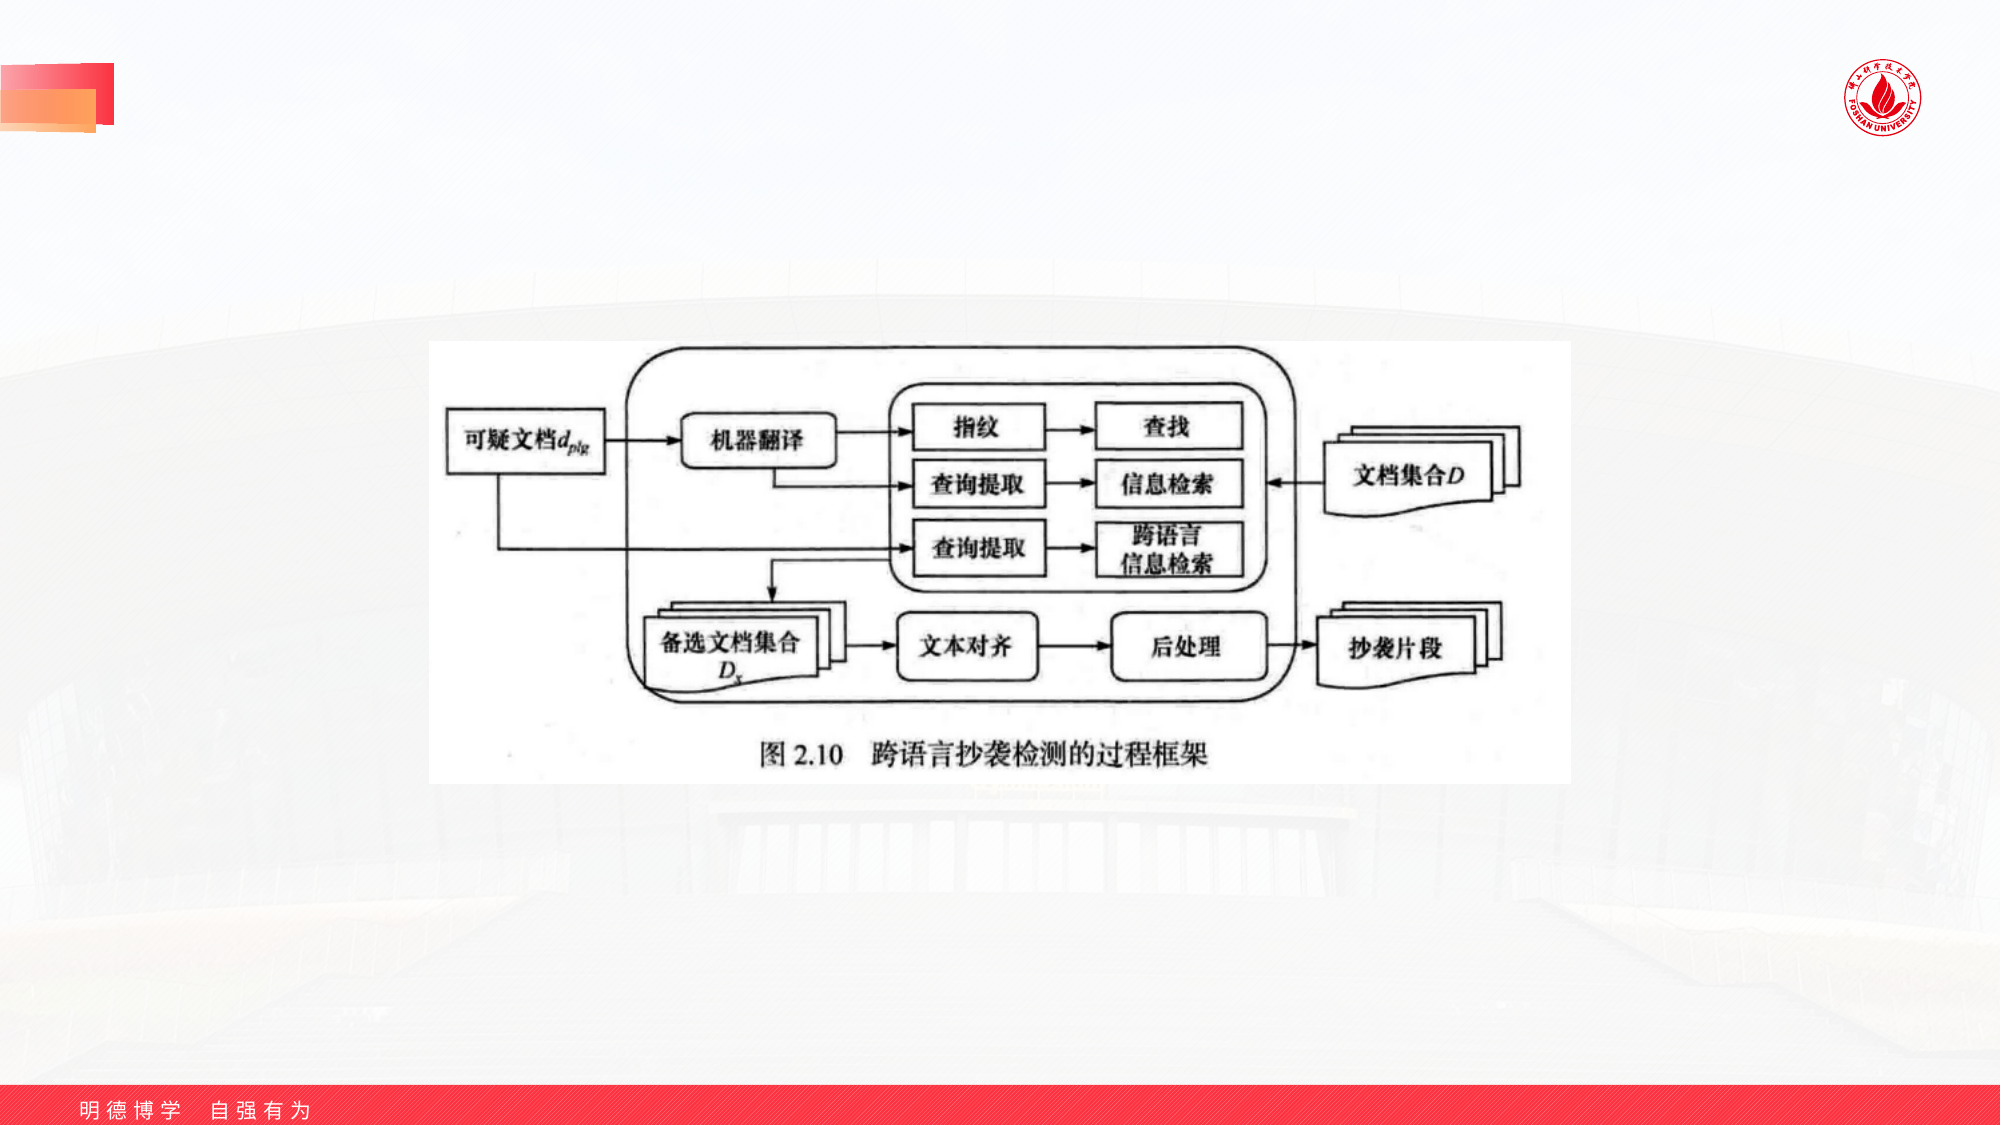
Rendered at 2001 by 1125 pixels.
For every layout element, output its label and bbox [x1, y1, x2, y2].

slide_number [1487, 1076, 1937, 1125]
picture [428, 341, 1571, 784]
